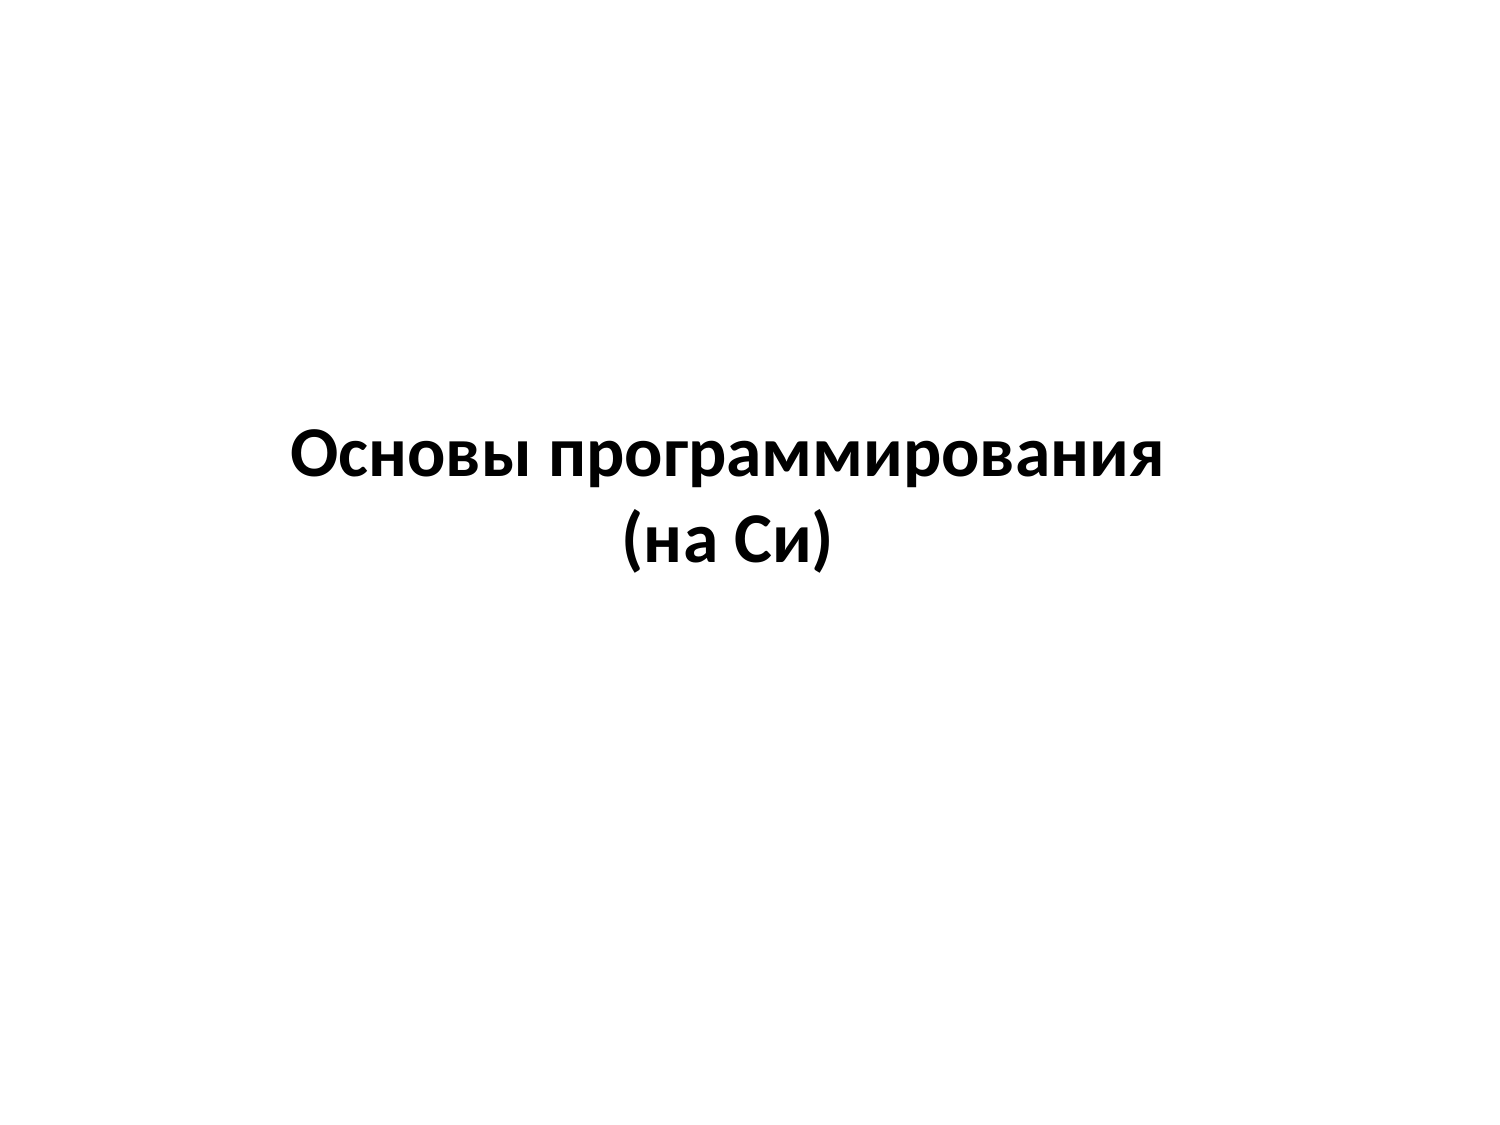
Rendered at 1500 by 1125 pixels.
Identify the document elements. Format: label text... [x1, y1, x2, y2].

title Основы программирования (на Си) [53, 397, 1404, 585]
